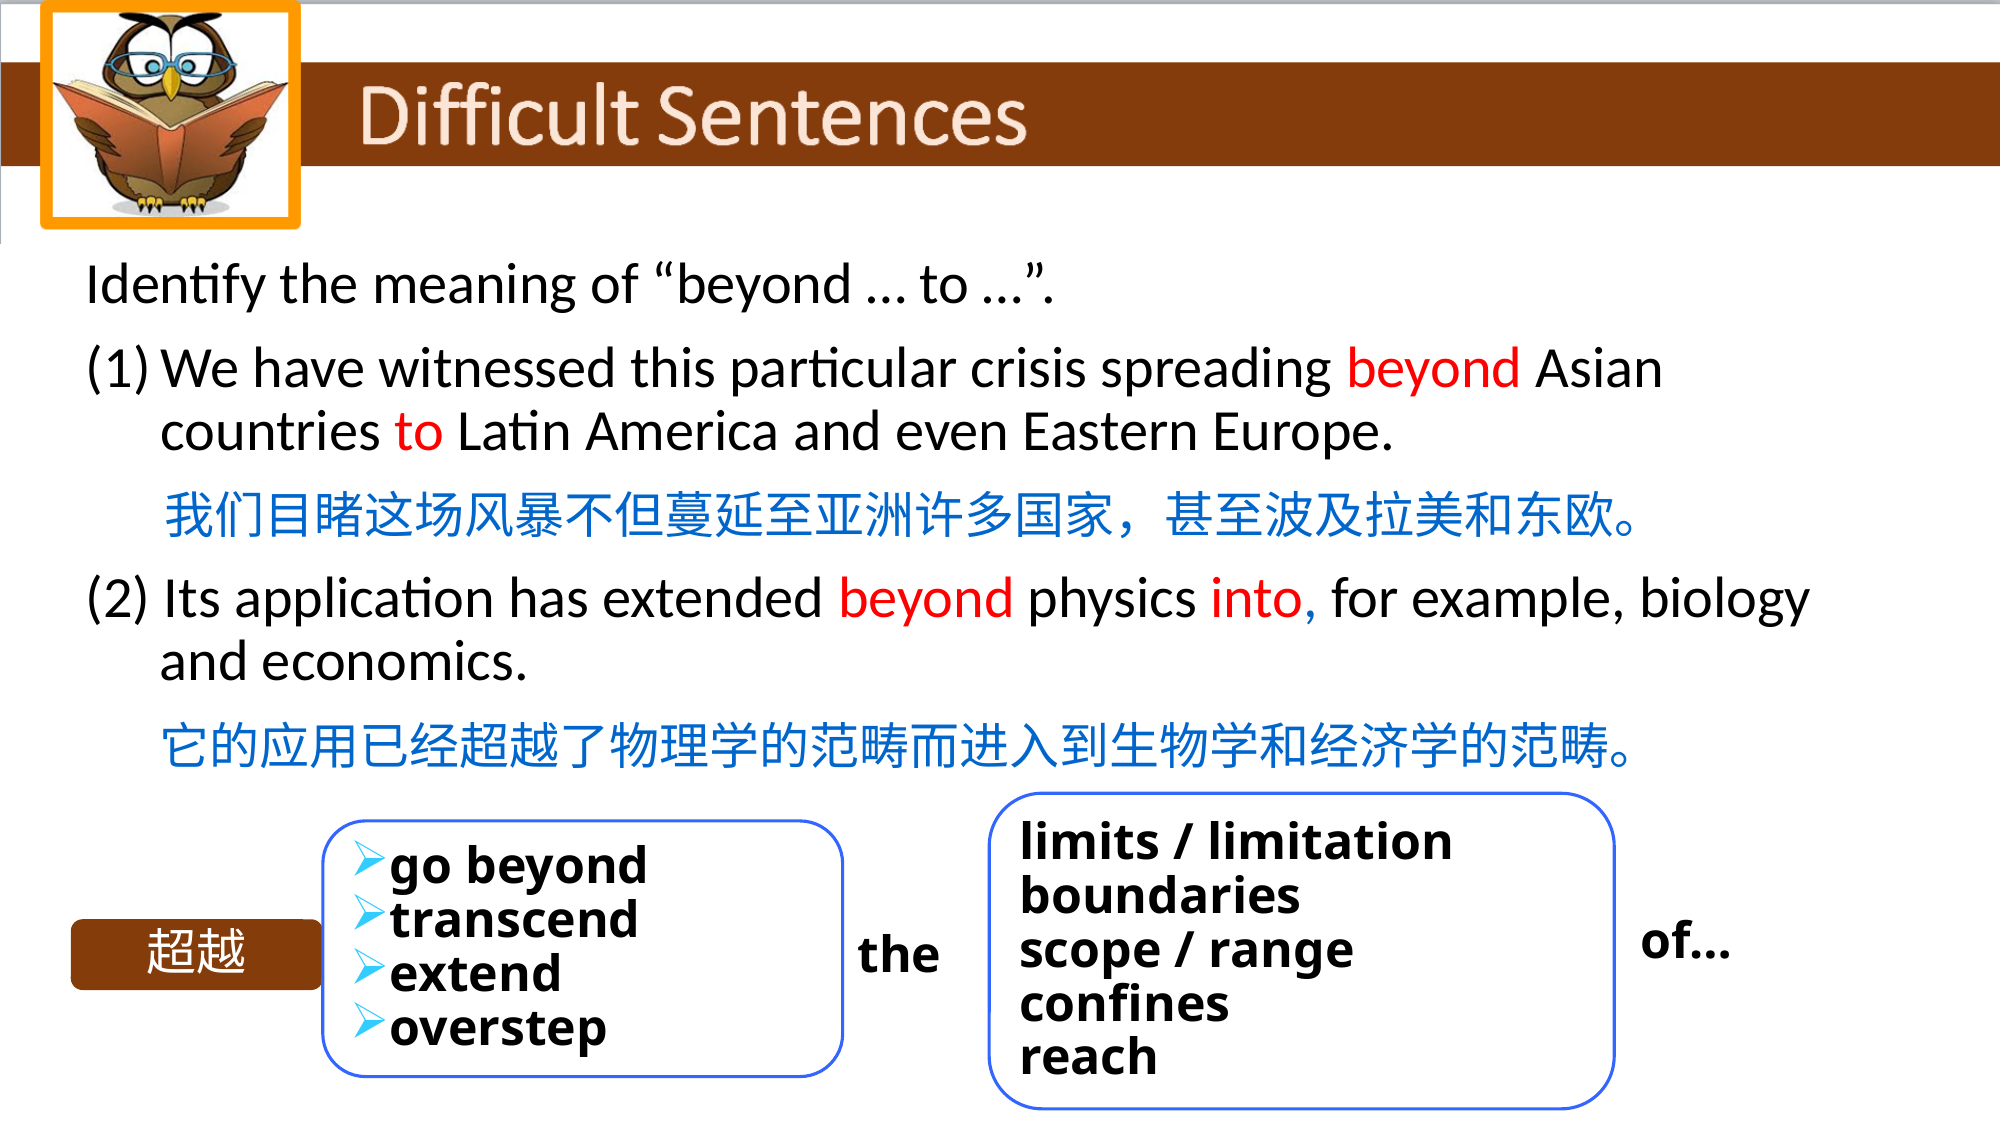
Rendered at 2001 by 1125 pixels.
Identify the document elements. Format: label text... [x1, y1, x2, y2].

text_box go beyond transcend extend overstep [322, 820, 843, 1077]
text_box limits / limitation boundaries scope / range confines reach [989, 793, 1615, 1109]
list Identify the meaning of “beyond … to …”. We have witnessed this particular crisis spreading beyond Asian countries to Latin America and even Eastern Europe. 我们目睹这场风暴不但蔓延至亚洲许多国家，甚至波及拉美和东欧。 (2) Its application has extended beyond physics into, for example, biology and economics. 它的应用已经超越了物理学的范畴而进入到生物学和经济学的范畴。 [70, 246, 1891, 989]
picture [0, 0, 2000, 244]
text_box 超越 [70, 919, 322, 991]
text_box of… [1625, 901, 2000, 977]
text_box the [842, 915, 989, 990]
